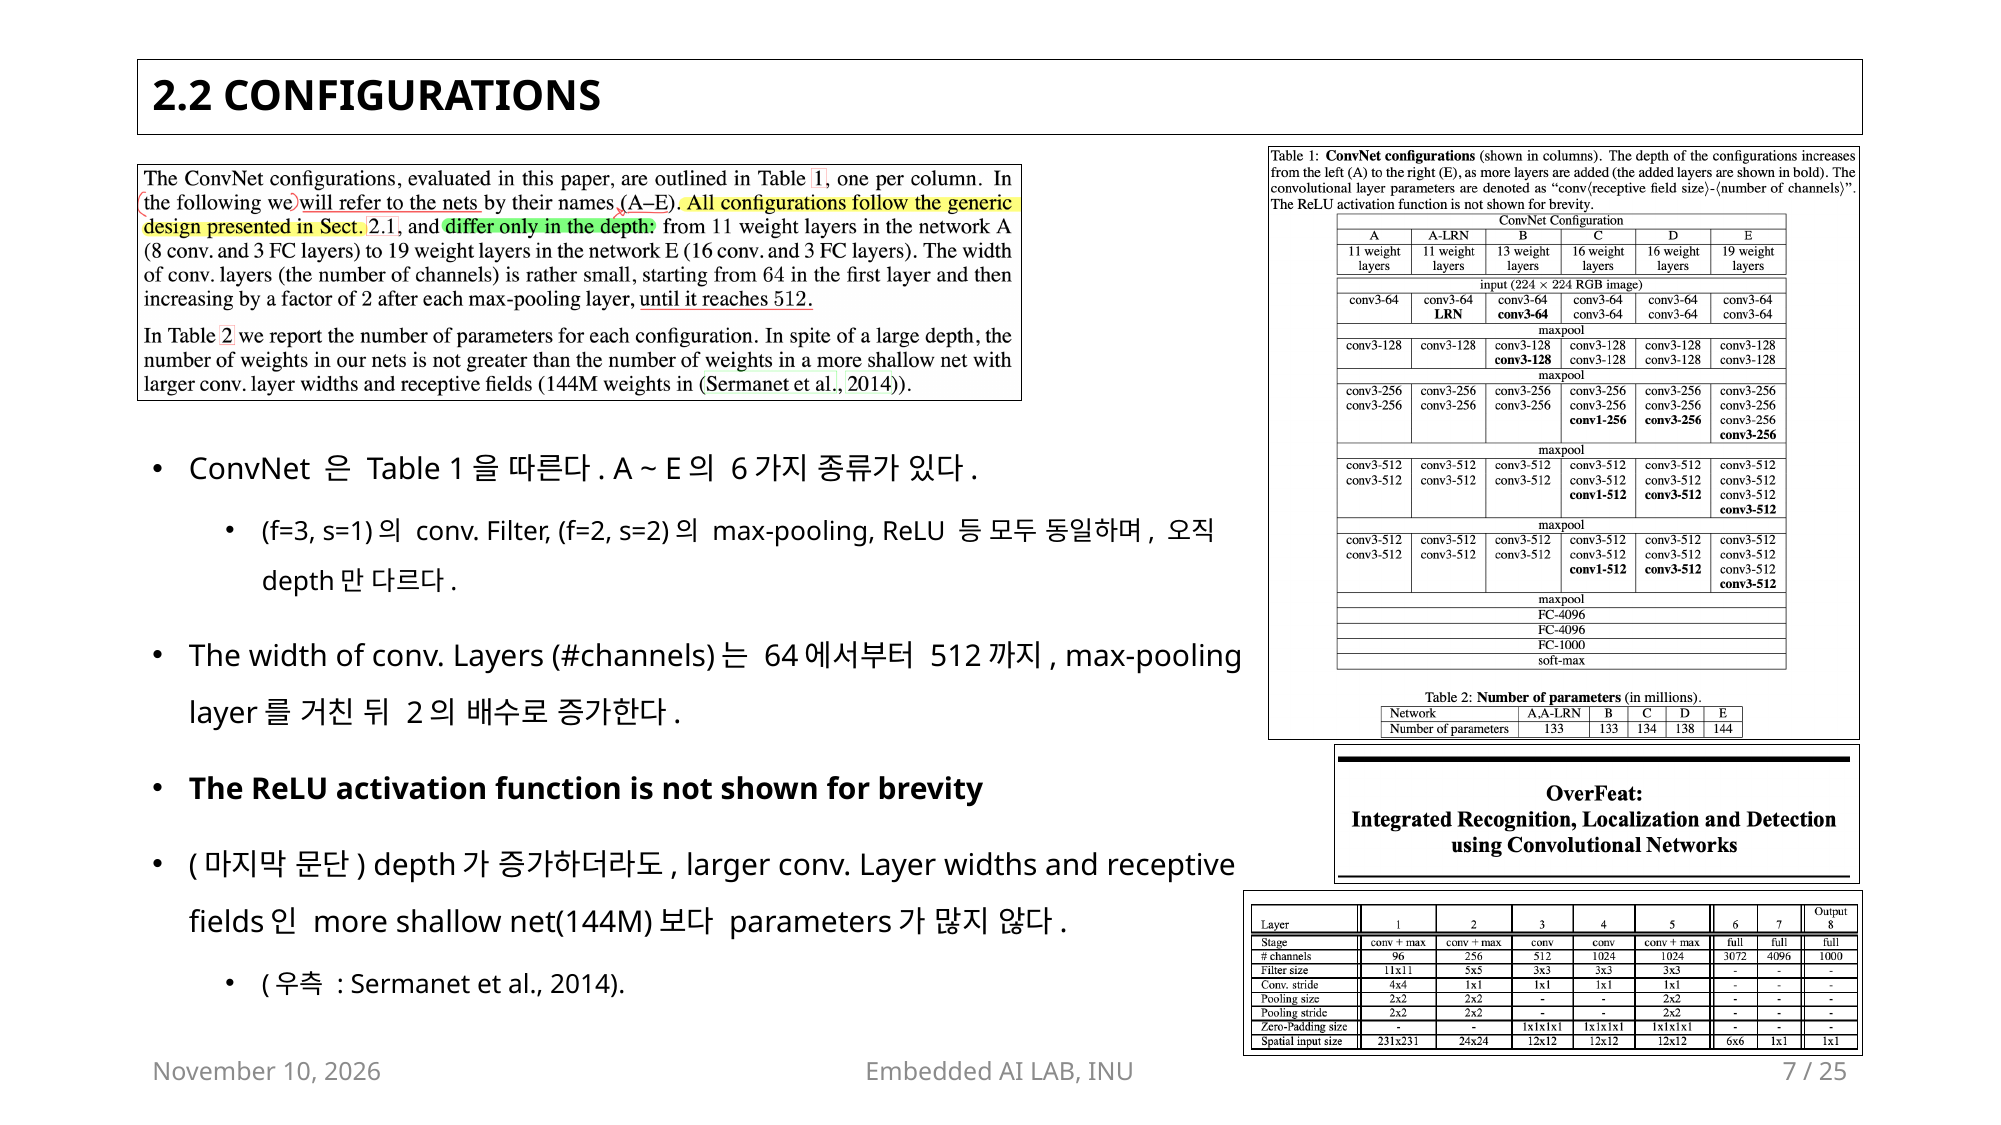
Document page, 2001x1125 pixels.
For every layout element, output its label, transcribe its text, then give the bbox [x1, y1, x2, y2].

picture [1243, 890, 1863, 1056]
picture [1268, 146, 1860, 740]
picture [137, 164, 1022, 401]
slide_number 7 / 25 [1412, 1056, 1863, 1103]
list ConvNet 은 Table 1을 따른다. A ~ E의 6가지 종류가 있다. (f=3, s=1)의 conv. Filter, (f=2, s=2)의 max-pooling, ReLU 등 모두 동일하며, 오직 depth만 다르다. The width of conv. Layers (#channels)는 64에서부터 512까지, max-pooling layer를 거친 뒤 2의 배수로 증가한다. The ReLU activation function is not shown for brevity (마지막 문단) depth가 증가하더라도, larger conv. Layer widths and receptive fields인 more shallow net(144M)보다 parameters가 많지 않다. (우측 : Sermanet et al., 2014). [137, 421, 1266, 1014]
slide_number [137, 1042, 588, 1103]
picture [1334, 744, 1860, 884]
title 2.2 CONFIGURATIONS [137, 59, 1863, 135]
footer Embedded AI LAB, INU [662, 1042, 1338, 1103]
